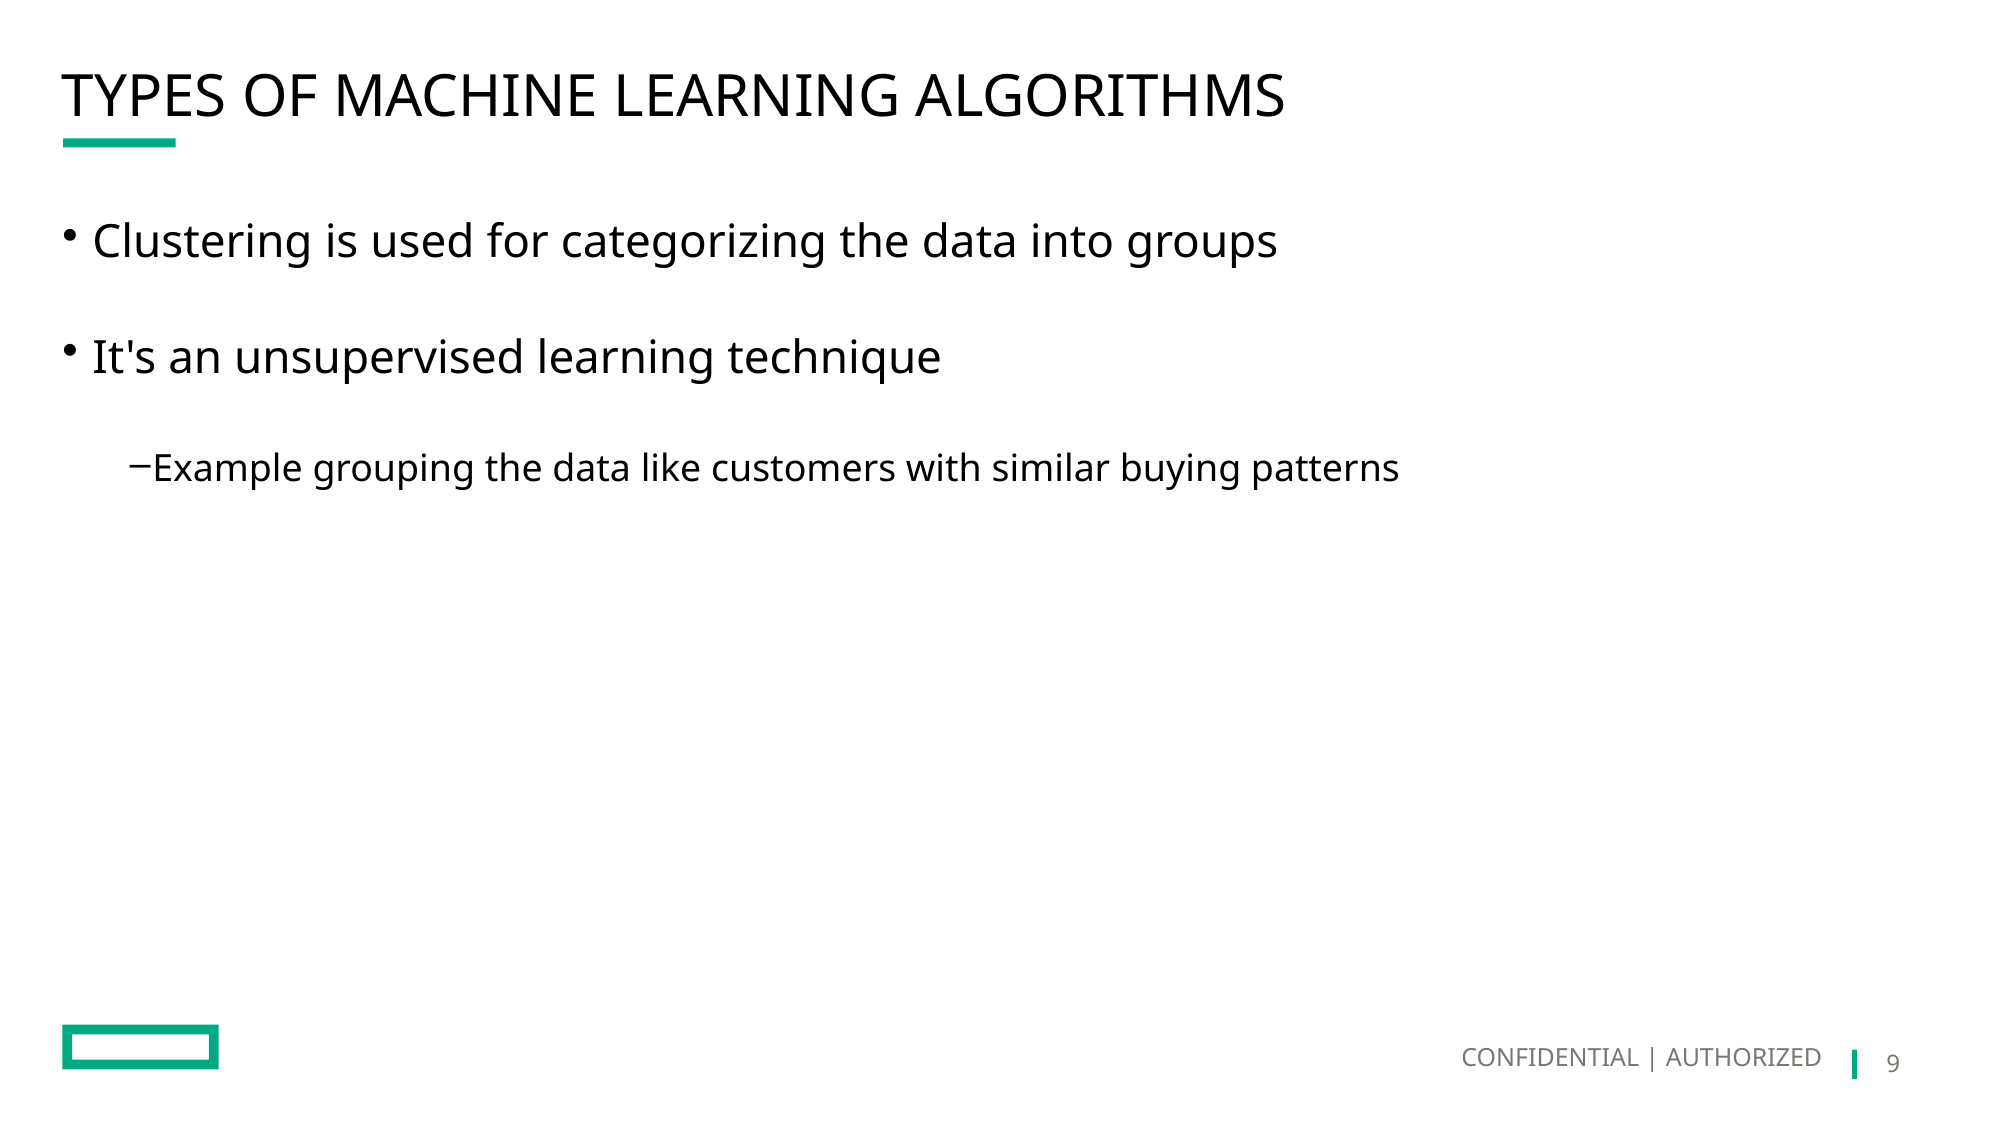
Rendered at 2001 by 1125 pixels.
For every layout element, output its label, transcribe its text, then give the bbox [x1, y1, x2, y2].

list Clustering is used for categorizing the data into groups It's an unsupervised learning technique Example grouping the data like customers with similar buying patterns [58, 199, 1940, 666]
slide_number 9 [1837, 1033, 1950, 1094]
title Types of MACHINE LEARNING ALGORITHMS [42, 60, 1938, 135]
picture [1852, 1043, 1857, 1079]
footer CONFIDENTIAL | AUTHORIZED [610, 1005, 1838, 1073]
